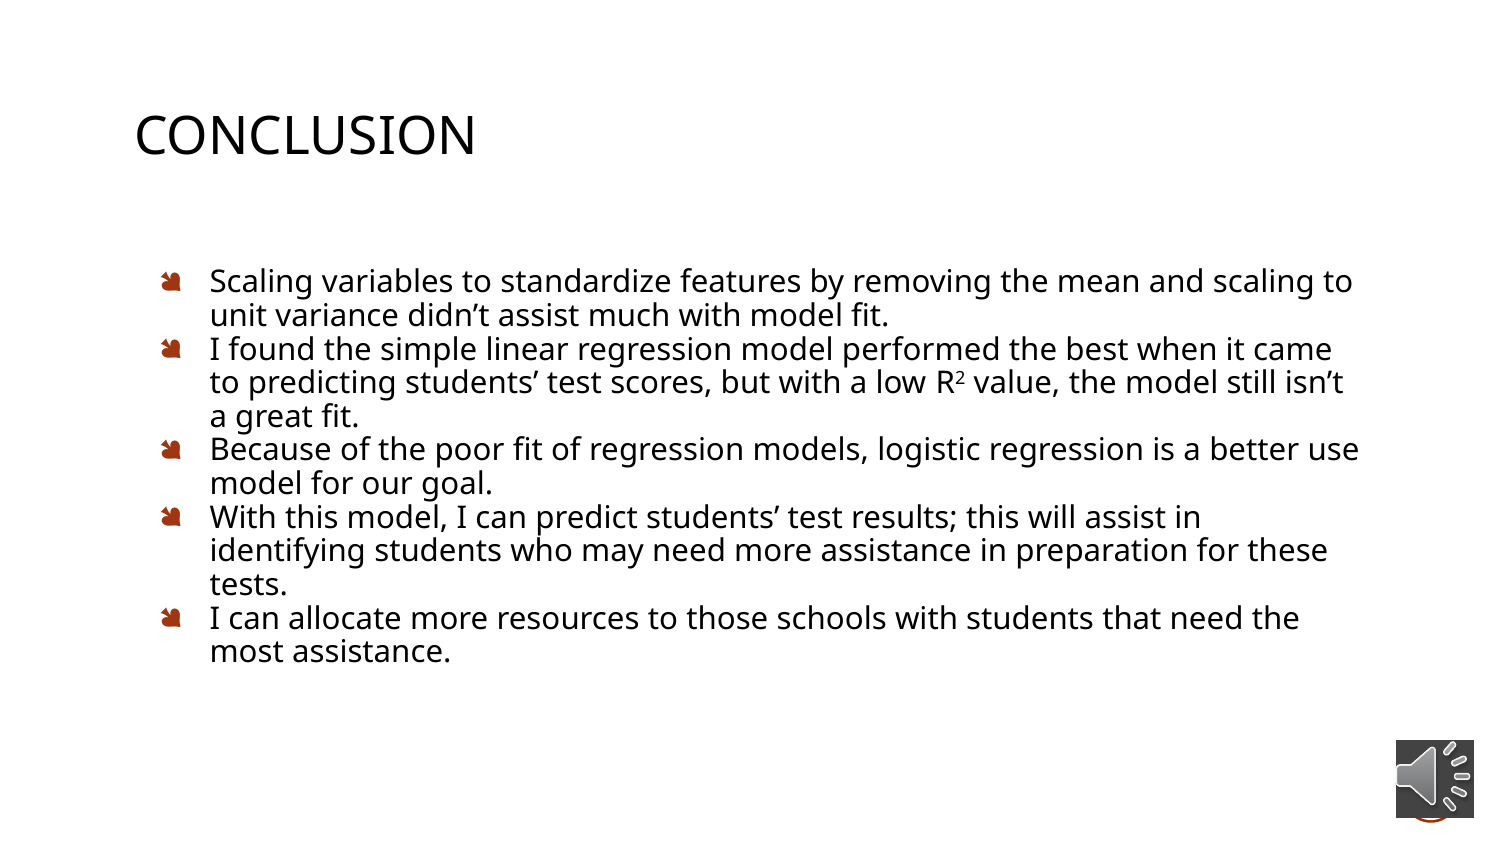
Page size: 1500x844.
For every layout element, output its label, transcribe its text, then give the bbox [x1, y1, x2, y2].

picture [1395, 739, 1475, 818]
list Scaling variables to standardize features by removing the mean and scaling to unit variance didn’t assist much with model fit. I found the simple linear regression model performed the best when it came to predicting students’ test scores, but with a low R2 value, the model still isn’t a great fit. Because of the poor fit of regression models, logistic regression is a better use model for our goal. With this model, I can predict students’ test results; this will assist in identifying students who may need more assistance in preparation for these tests. I can allocate more resources to those schools with students that need the most assistance. [119, 250, 1381, 712]
title Conclusion [119, 93, 1381, 182]
